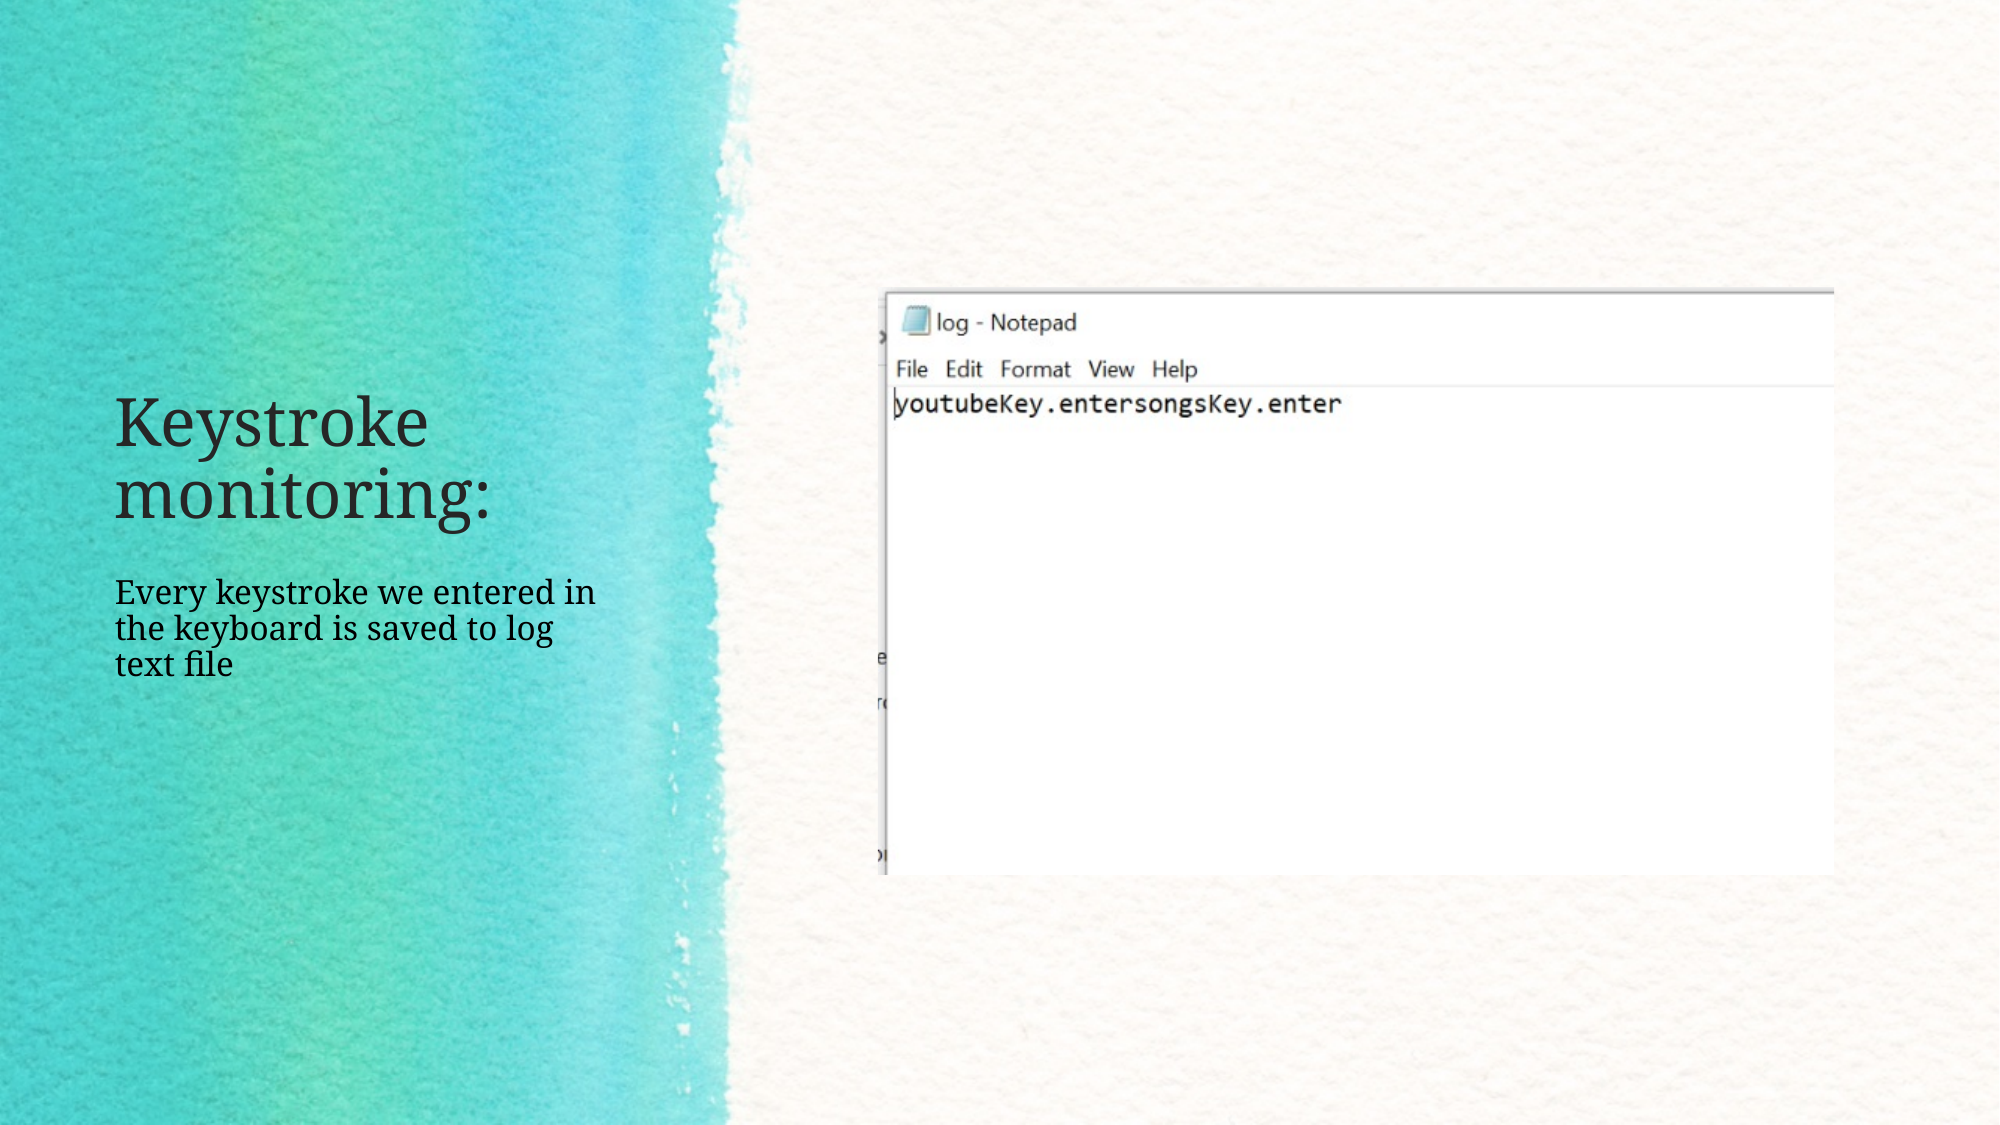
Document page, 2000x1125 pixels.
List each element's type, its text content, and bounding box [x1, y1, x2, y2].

list Every keystroke we entered in the keyboard is saved to log text file [99, 568, 638, 794]
picture [0, 0, 2000, 1125]
title Keystroke monitoring: [99, 224, 638, 541]
